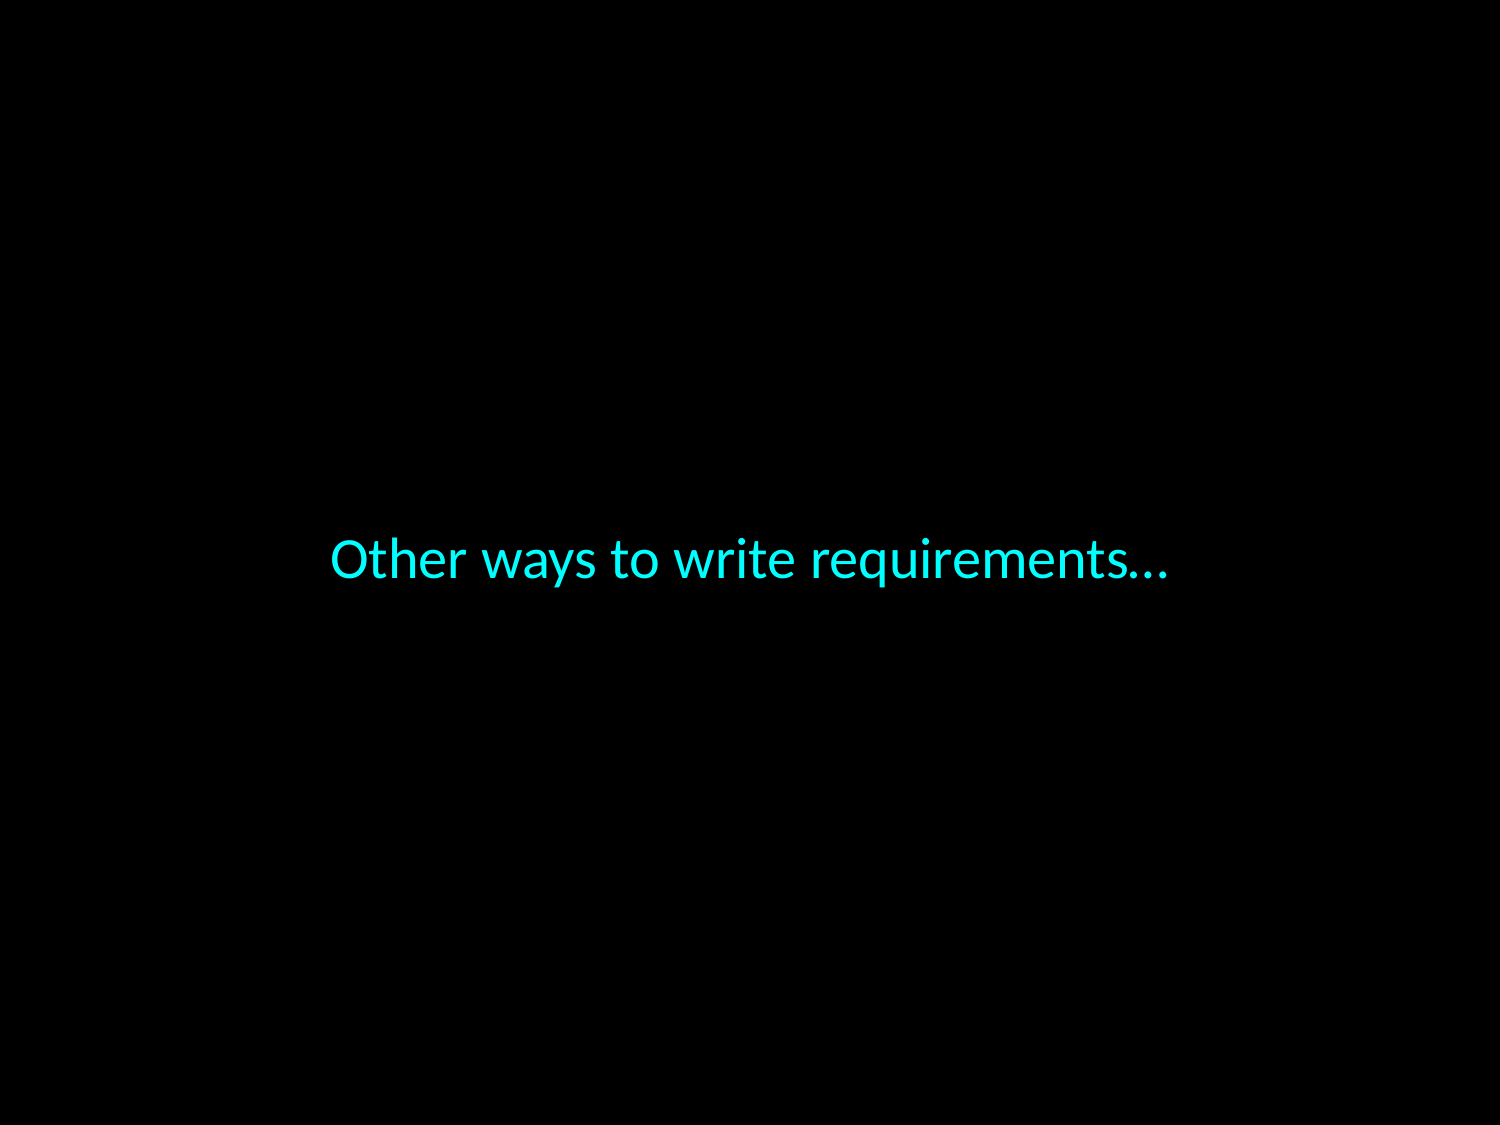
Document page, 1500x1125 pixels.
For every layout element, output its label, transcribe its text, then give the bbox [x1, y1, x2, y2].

text_box Other ways to write requirements… [315, 512, 1185, 598]
